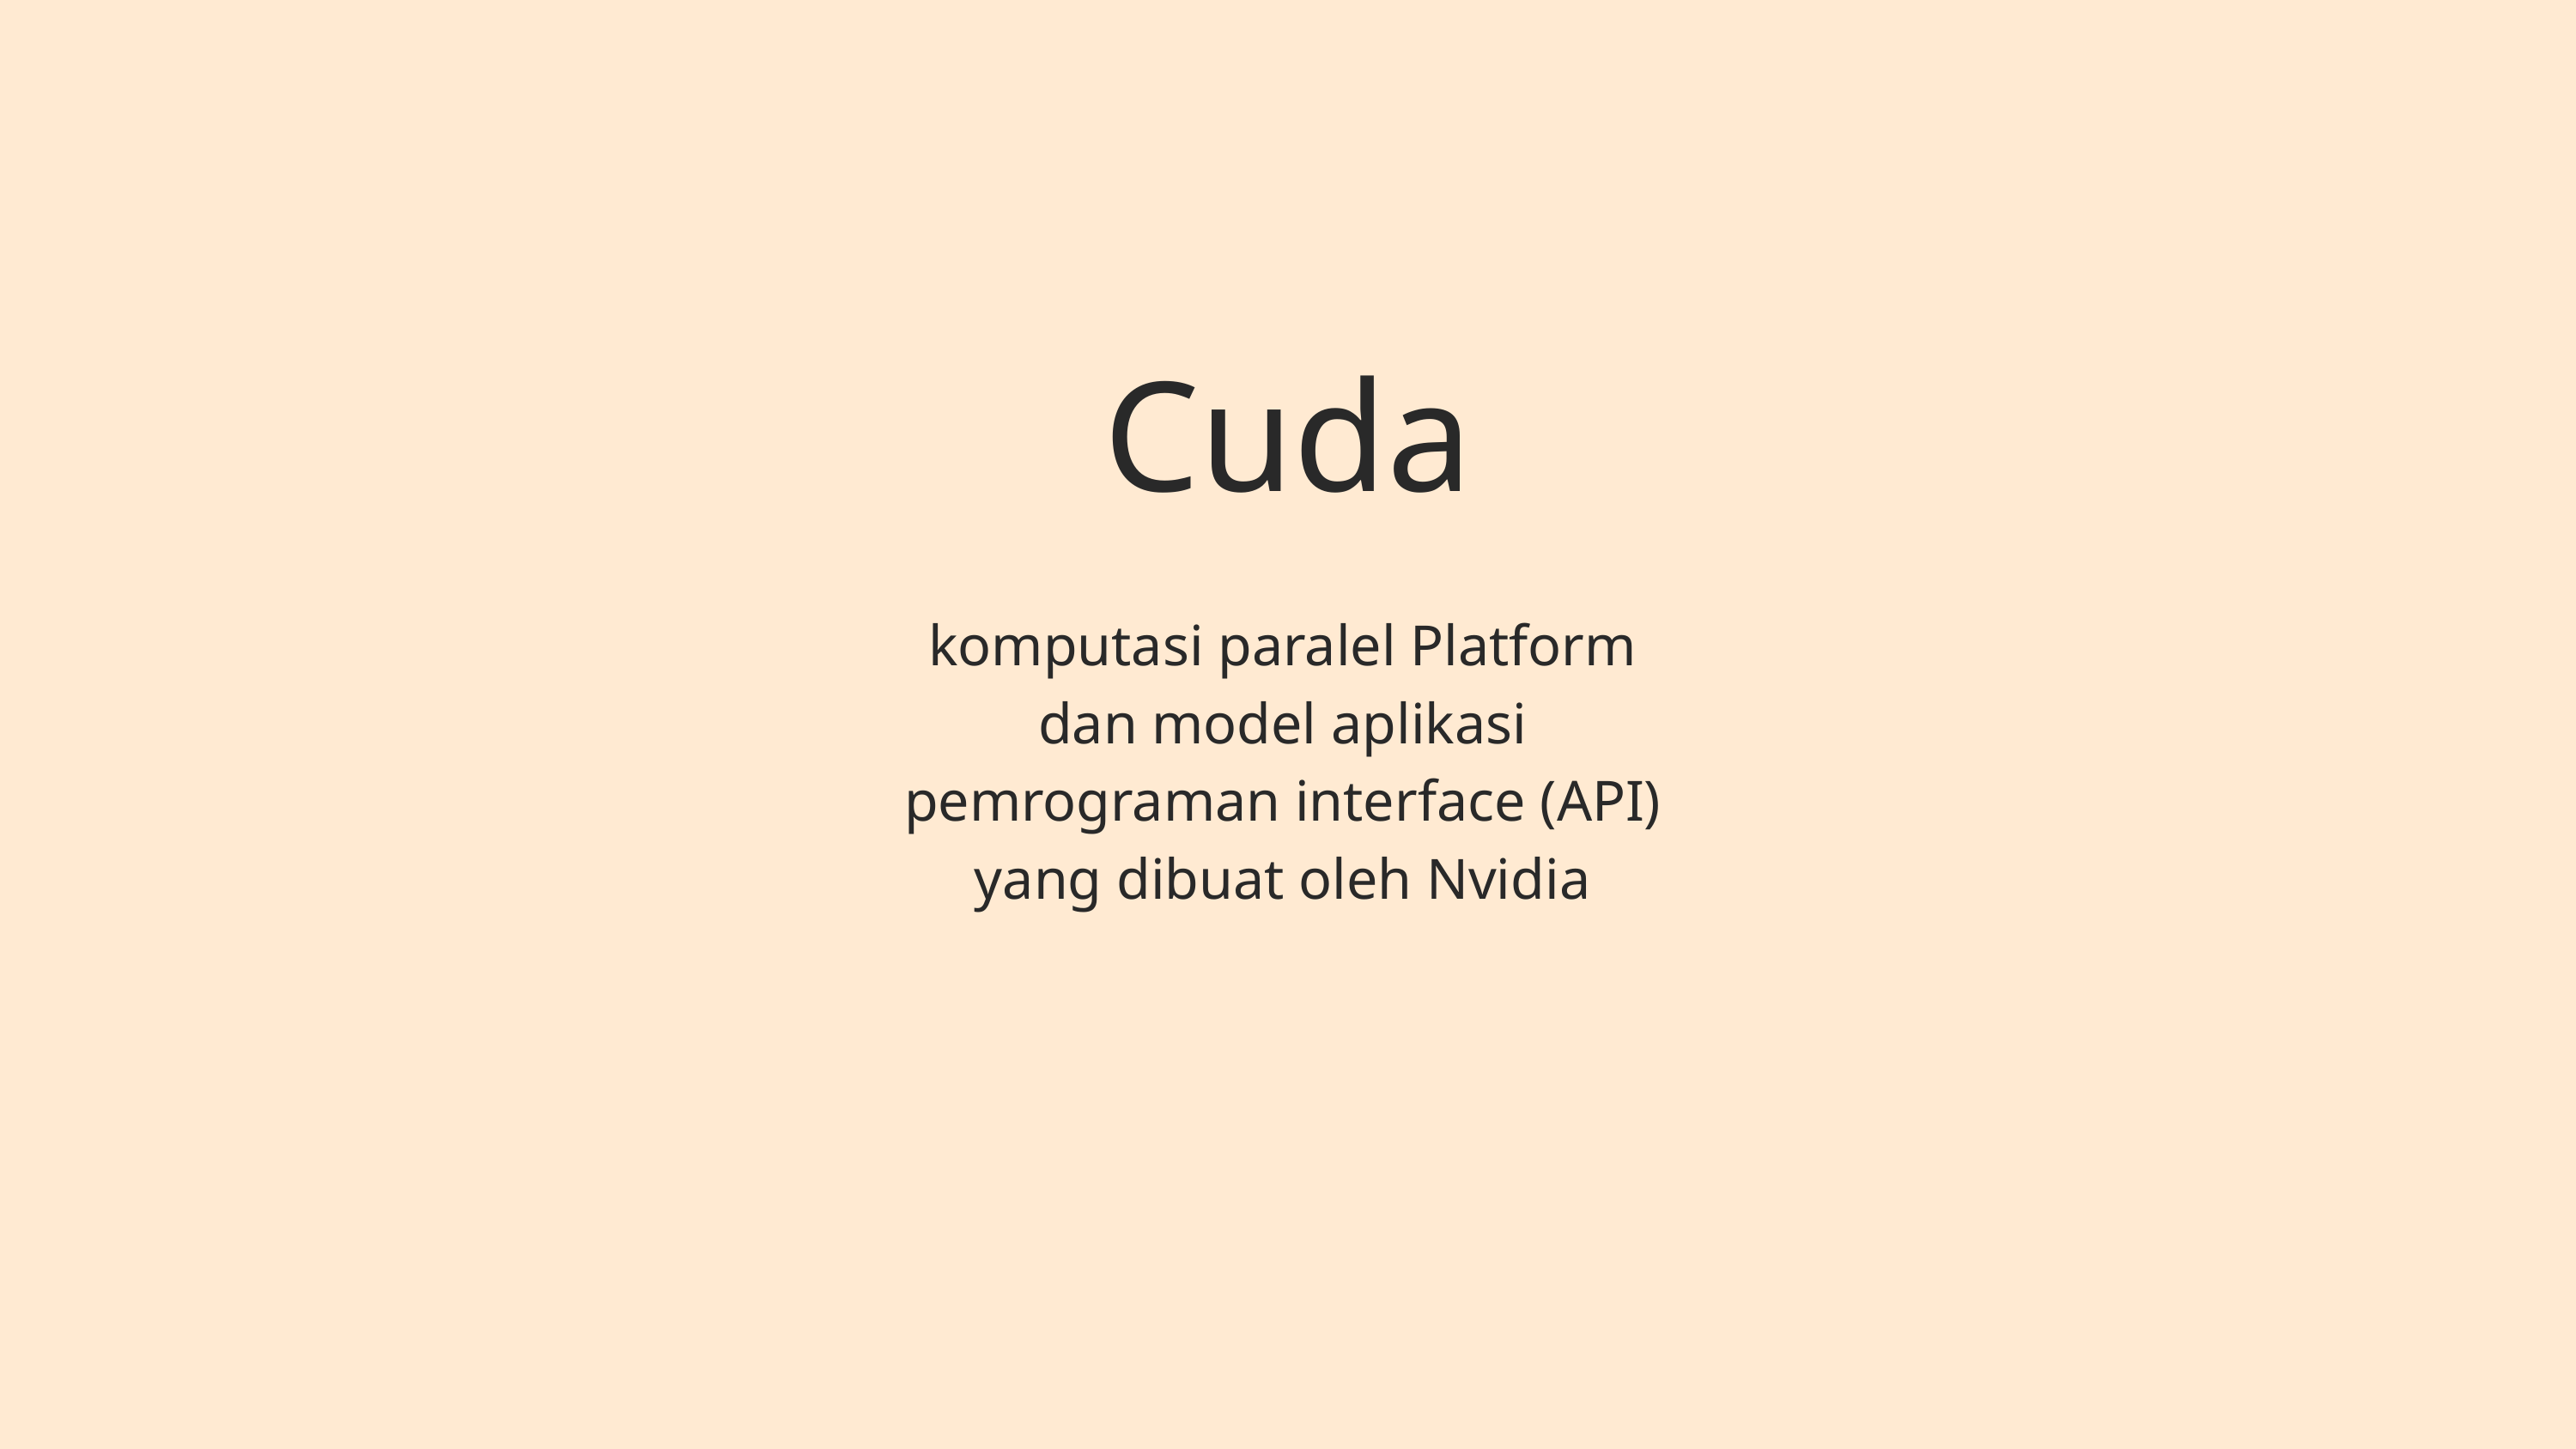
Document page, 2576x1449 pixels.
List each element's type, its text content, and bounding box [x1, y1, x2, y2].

text_box Cuda [927, 339, 1649, 523]
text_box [661, 606, 1662, 900]
